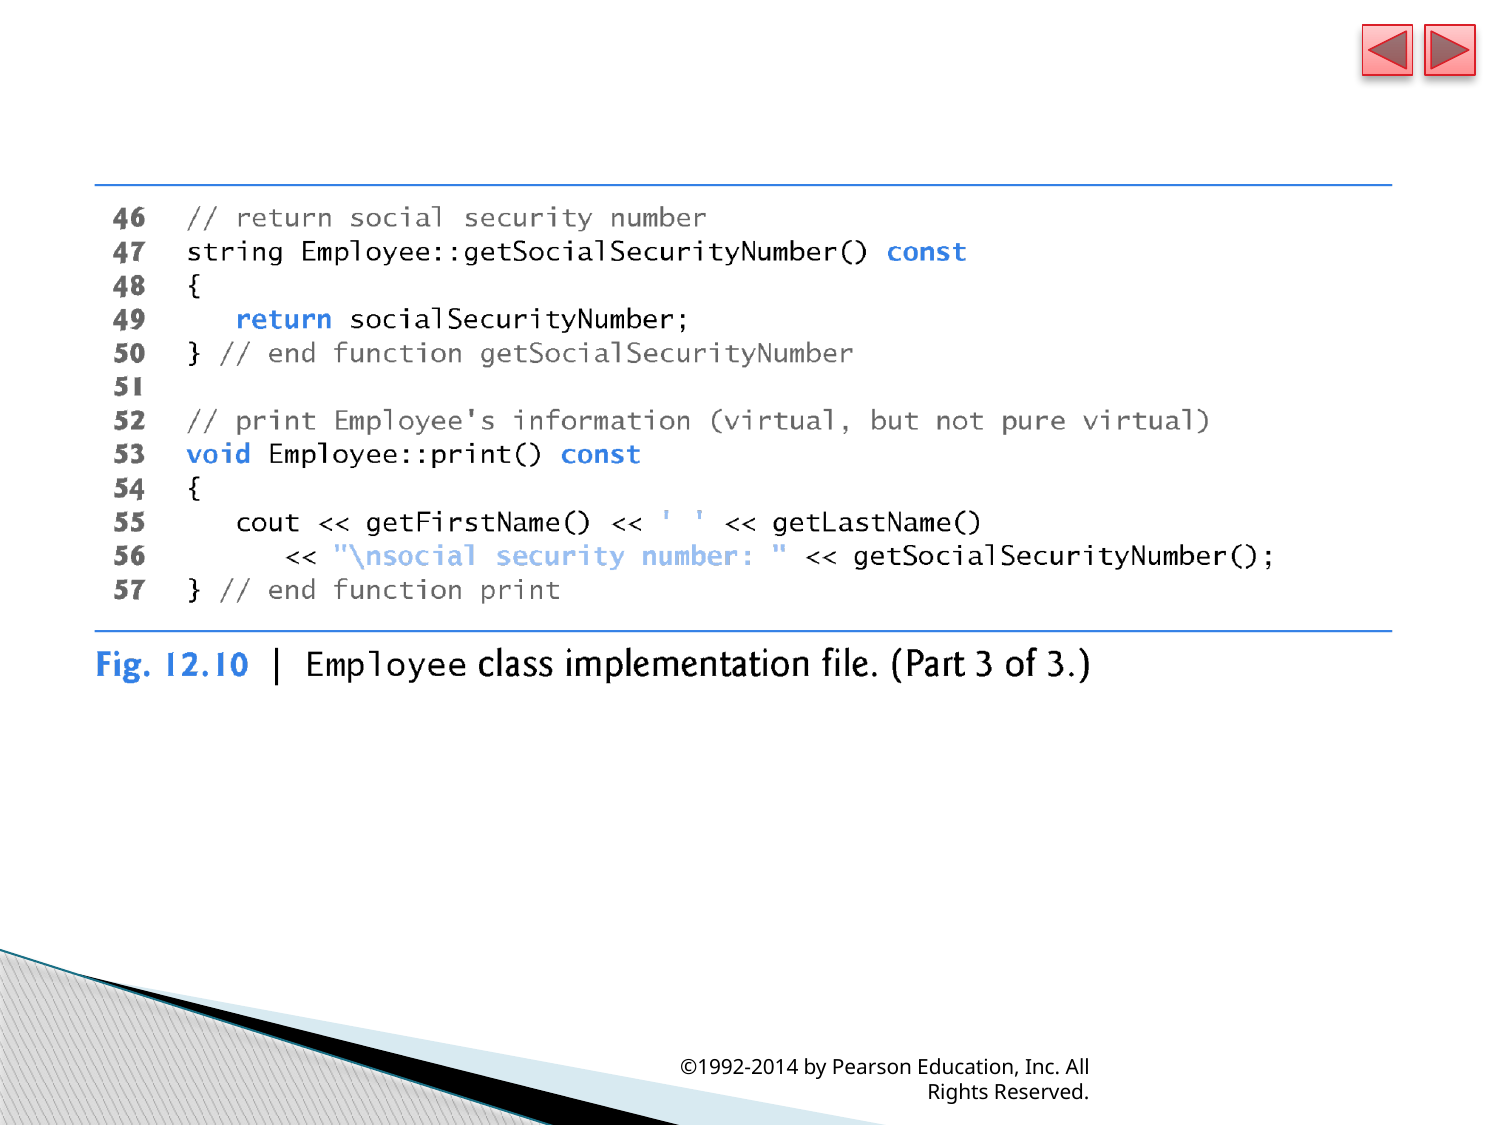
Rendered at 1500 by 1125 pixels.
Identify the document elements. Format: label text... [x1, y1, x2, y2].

footer ©1992-2014 by Pearson Education, Inc. All Rights Reserved. [650, 1051, 1105, 1112]
picture [62, 124, 1410, 713]
